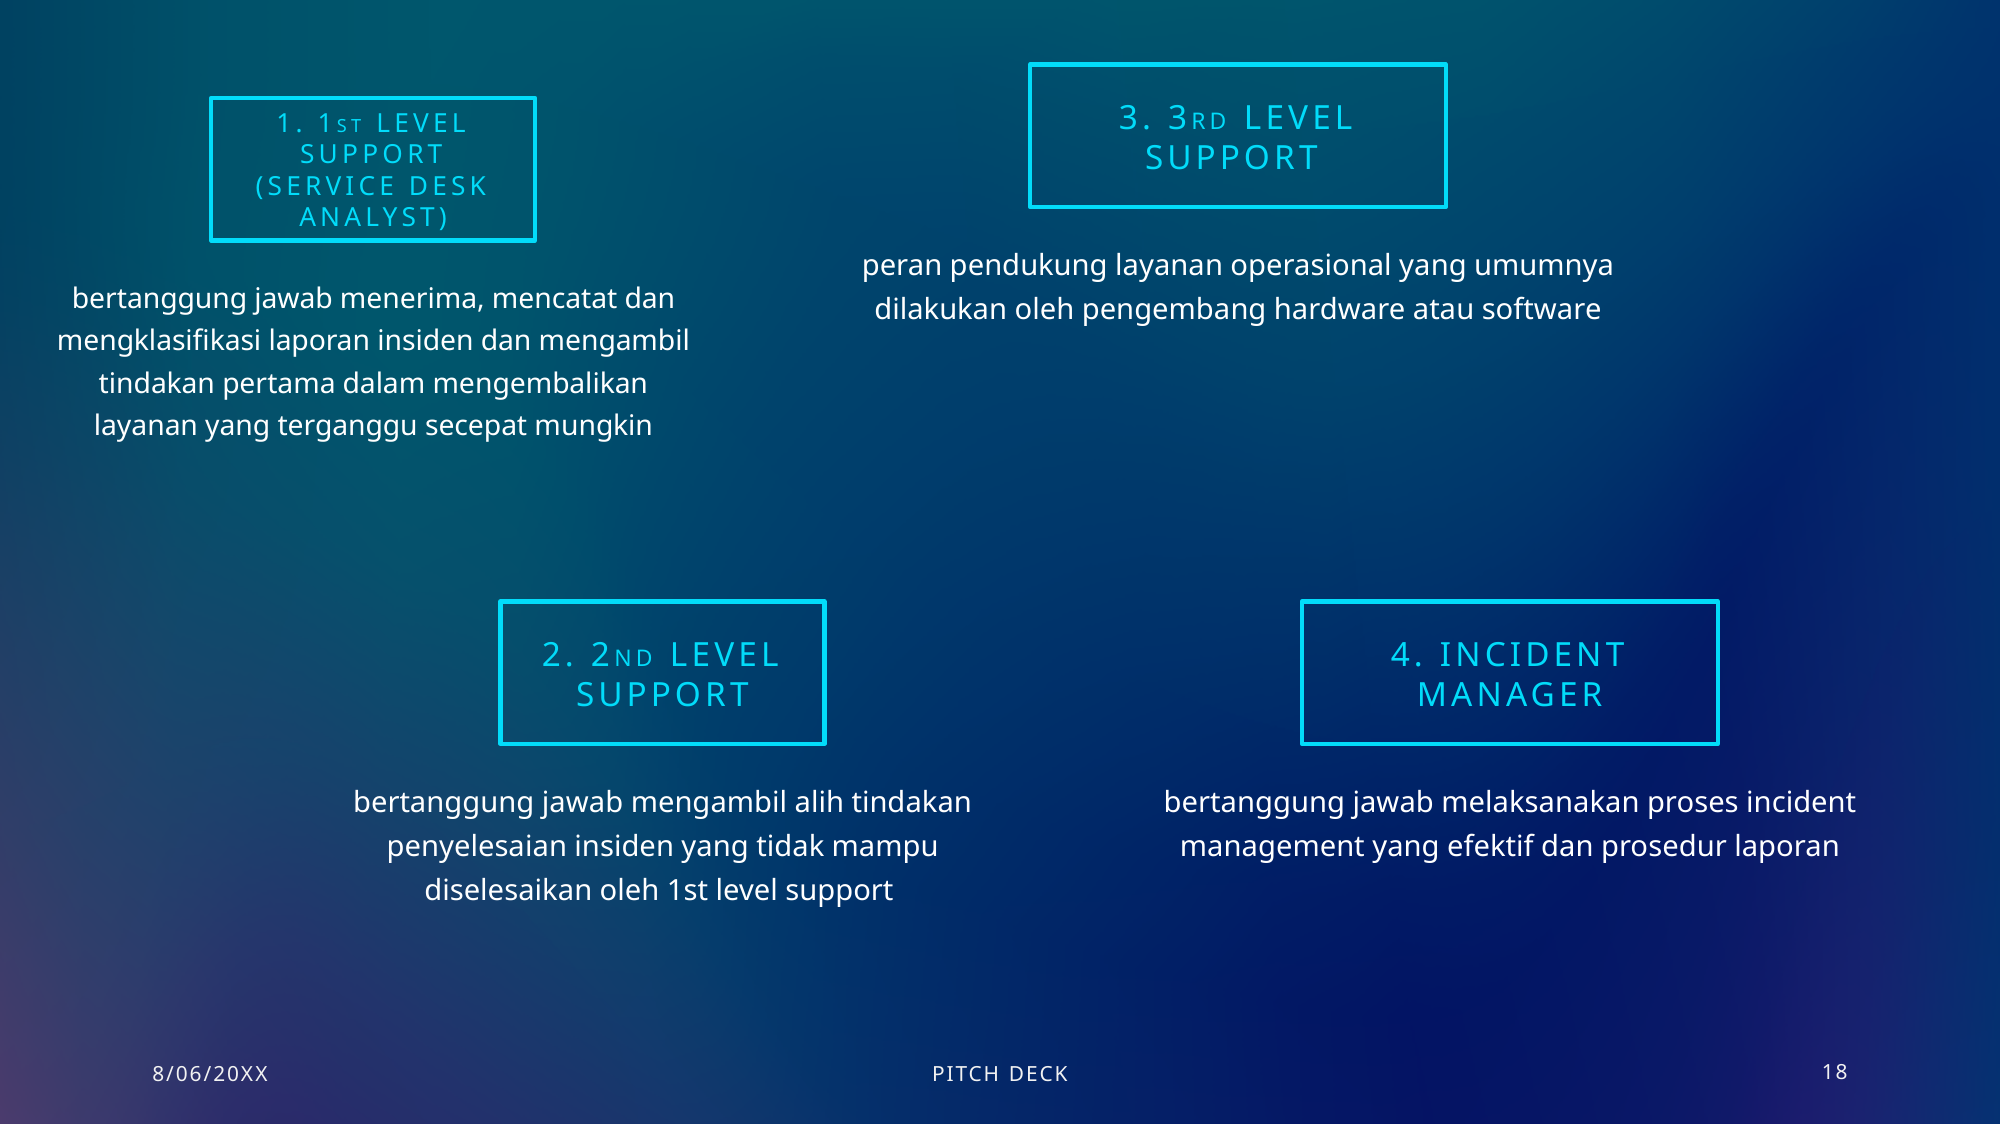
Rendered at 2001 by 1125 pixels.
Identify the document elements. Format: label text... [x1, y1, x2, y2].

picture [0, 0, 2000, 1125]
list bertanggung jawab menerima, mencatat dan mengklasifikasi laporan insiden dan mengambil tindakan pertama dalam mengembalikan layanan yang terganggu secepat mungkin [38, 263, 709, 453]
list bertanggung jawab mengambil alih tindakan penyelesaian insiden yang tidak mampu diselesaikan oleh 1st level support [295, 767, 1030, 956]
list 1. 1st level support (service desk analyst) [209, 96, 537, 243]
footer PITCH DECK [662, 1042, 1338, 1103]
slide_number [137, 1042, 588, 1103]
list peran pendukung layanan operasional yang umumnya dilakukan oleh pengembang hardware atau software [841, 230, 1636, 419]
text_box 4. Incident manager [1301, 601, 1718, 744]
list 3. 3rd level support [1028, 62, 1448, 209]
slide_number 18 [1412, 1042, 1863, 1103]
text_box bertanggung jawab melaksanakan proses incident management yang efektif dan prosedur laporan [1113, 767, 1908, 956]
list 2. 2nd level support [498, 599, 827, 746]
